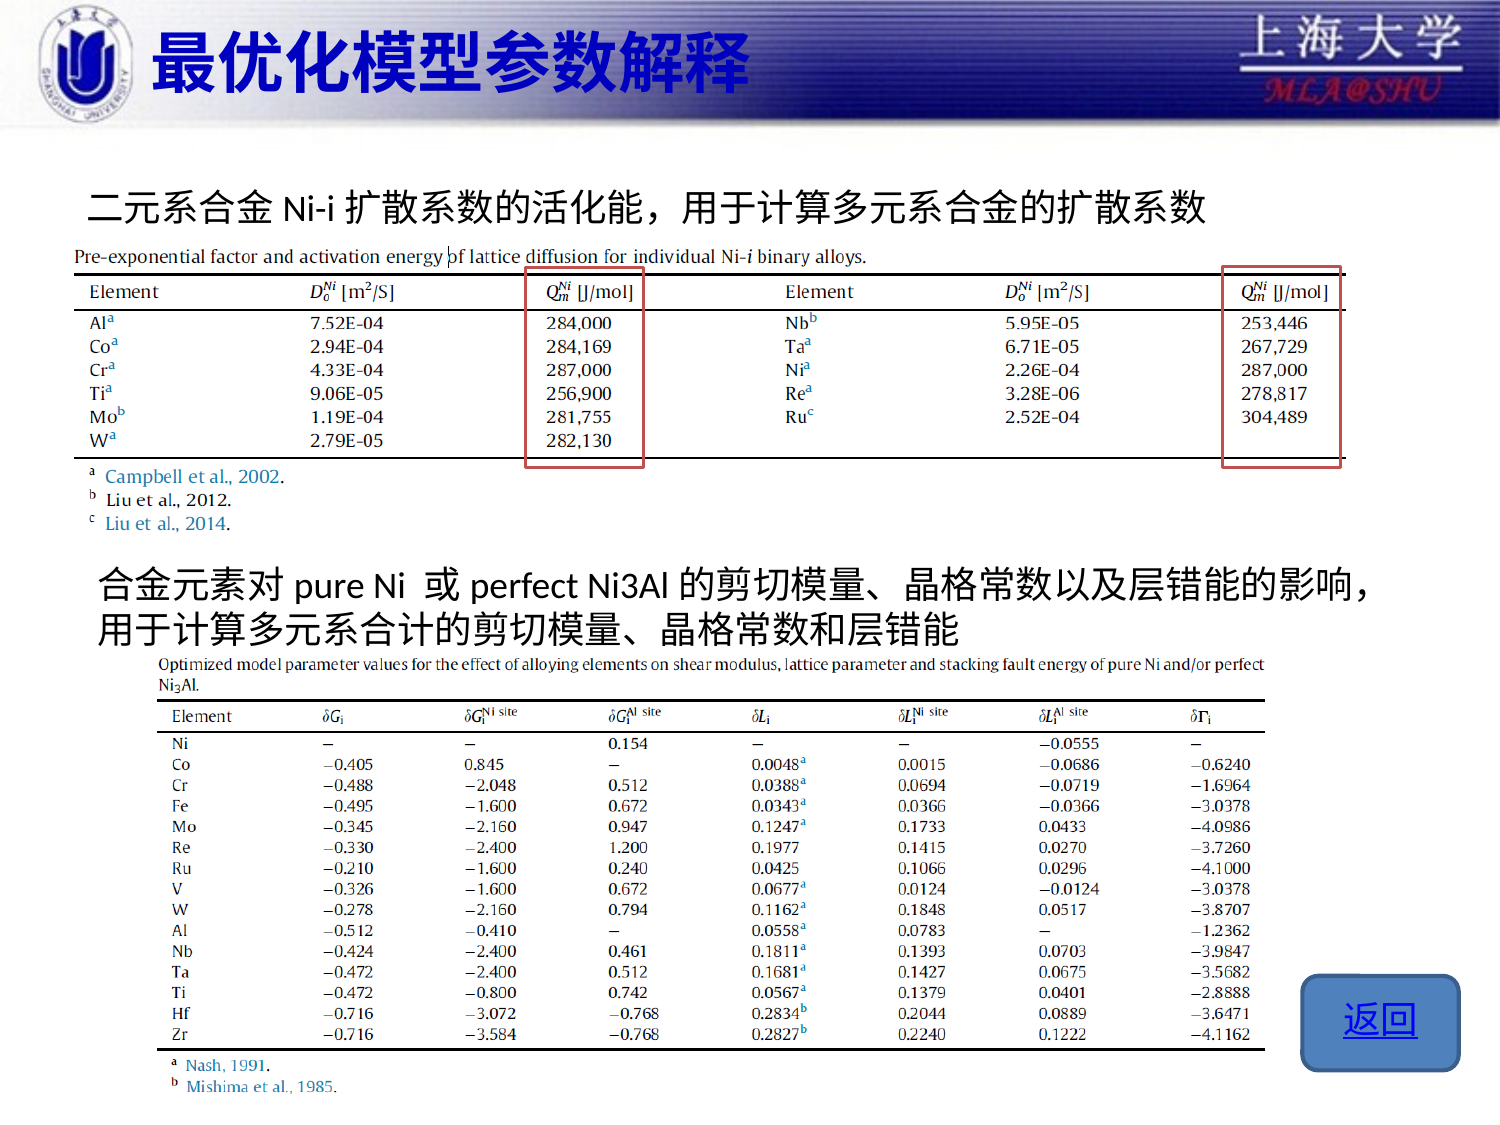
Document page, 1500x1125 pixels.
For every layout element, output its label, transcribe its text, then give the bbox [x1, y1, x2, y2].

text_box 合金元素对pure Ni 或perfect Ni3Al的剪切模量、晶格常数以及层错能的影响，用于计算多元系合计的剪切模量、晶格常数和层错能 [82, 553, 1418, 659]
picture [0, 0, 1500, 1125]
title 最优化模型参数解释 [135, 0, 1486, 127]
text_box 返回 [1343, 973, 1461, 1073]
text_box 二元系合金Ni-i扩散系数的活化能，用于计算多元系合金的扩散系数 [71, 176, 1303, 237]
